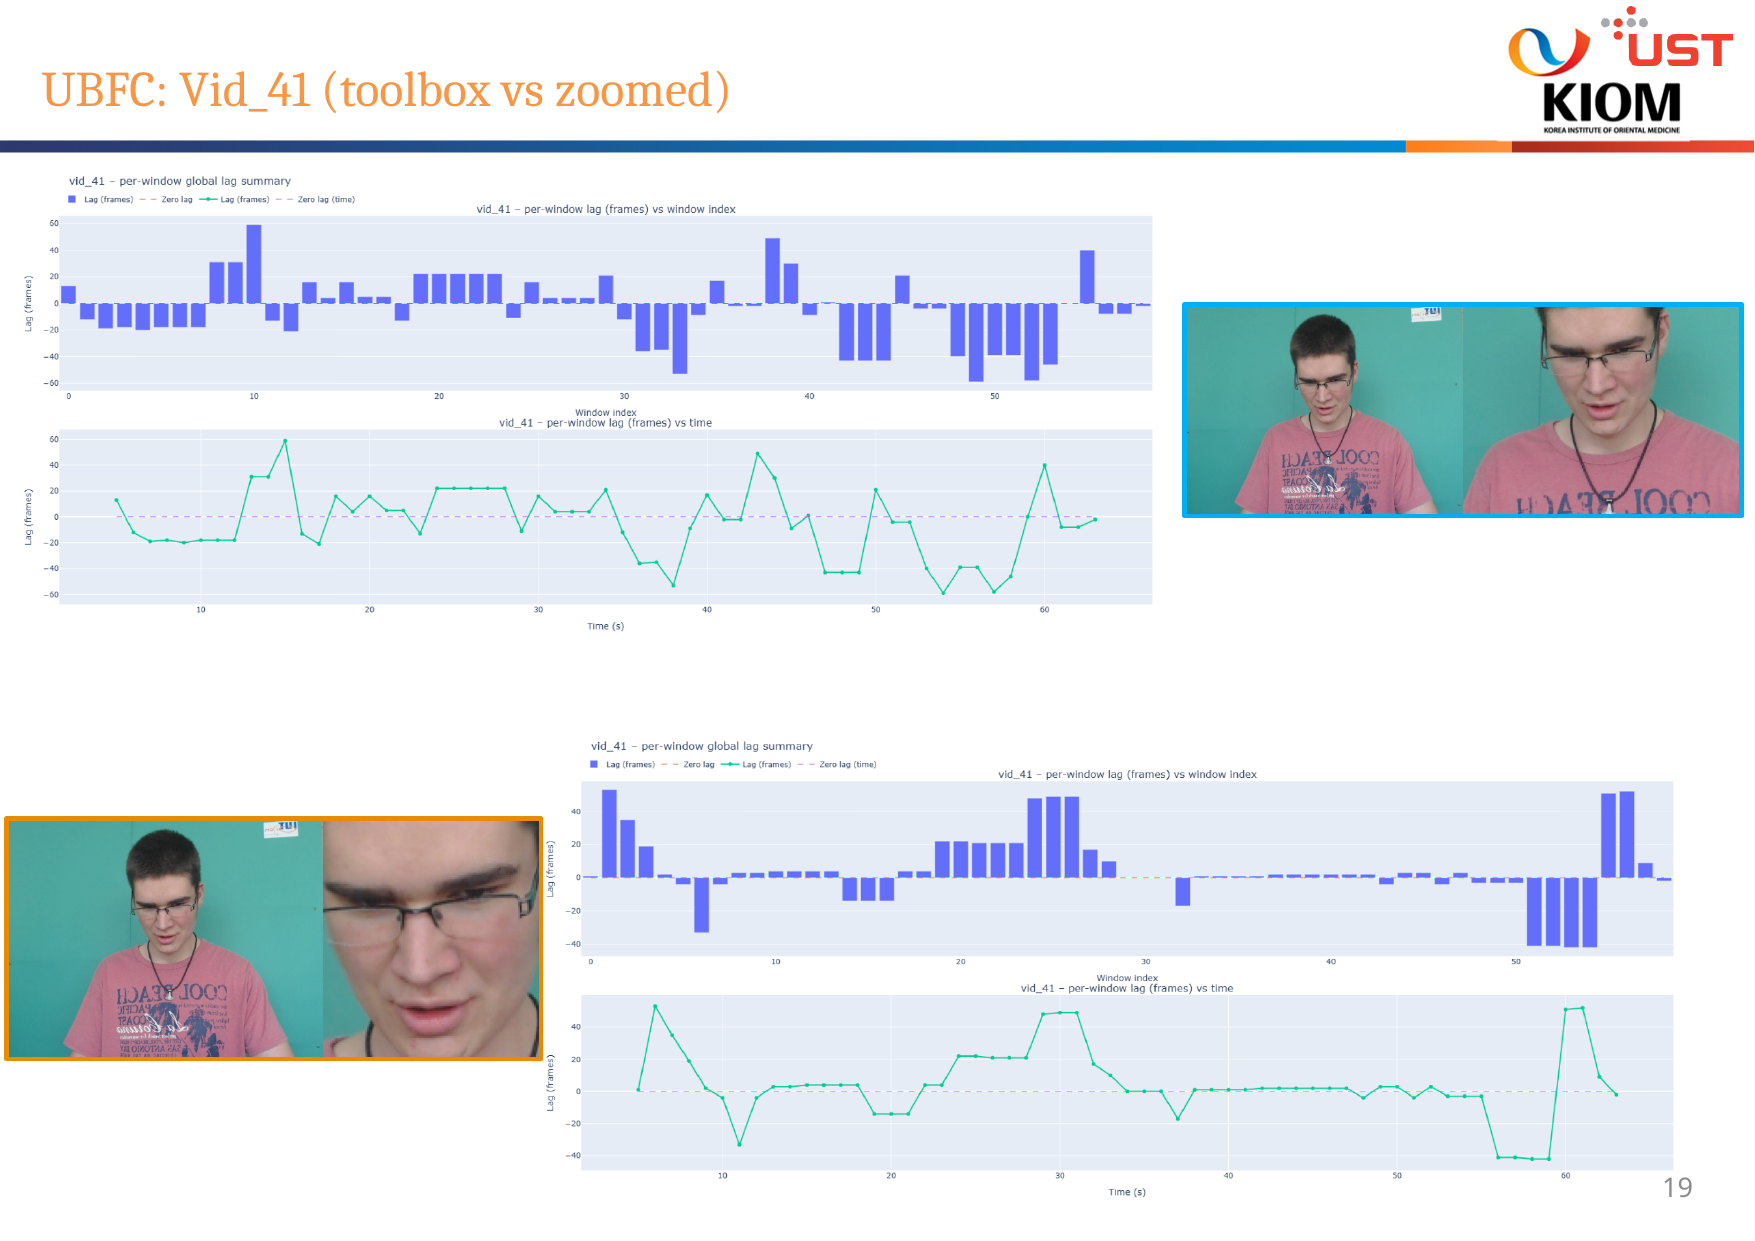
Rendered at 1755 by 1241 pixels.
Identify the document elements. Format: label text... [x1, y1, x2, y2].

picture [0, 0, 1755, 1241]
picture [1188, 308, 1738, 513]
text_box UBFC: Vid_41 (toolbox vs zoomed) [26, 18, 1393, 124]
text_box [31, 24, 1755, 1241]
picture [8, 718, 1724, 1220]
